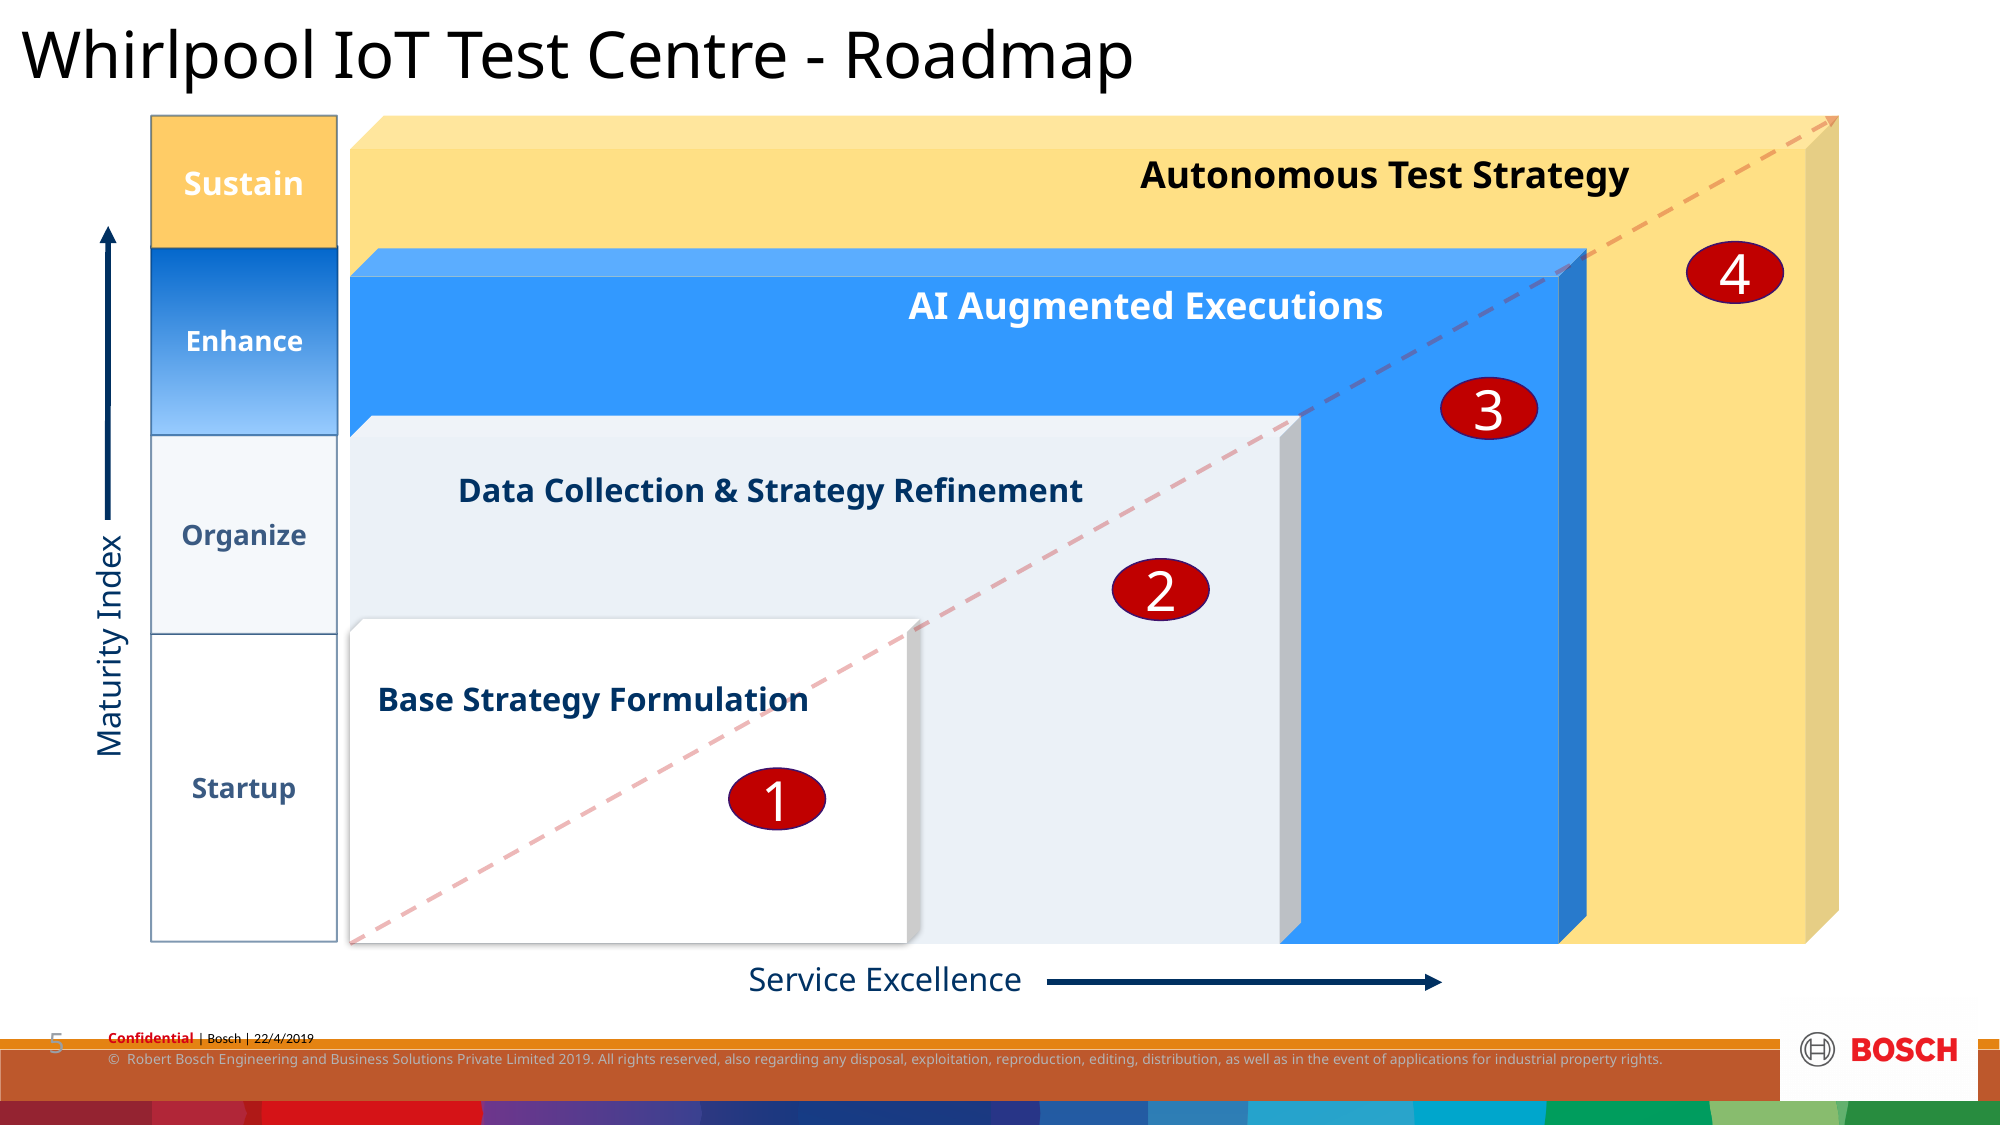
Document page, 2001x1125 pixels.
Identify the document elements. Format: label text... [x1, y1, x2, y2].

text_box Confidential | Bosch | 22/4/2019 [108, 1028, 1775, 1049]
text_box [80, 115, 1840, 1007]
text_box Whirlpool IoT Test Centre - Roadmap [21, 8, 1224, 100]
picture [0, 1100, 1414, 1125]
picture [1545, 995, 2000, 1125]
text_box 5 [48, 1026, 102, 1097]
text_box © Robert Bosch Engineering and Business Solutions Private Limited 2019. All rights reserved, also regarding any disposal, exploitation, reproduction, editing, distribution, as well as in the event of applications for industrial property rights. [108, 1049, 1775, 1090]
